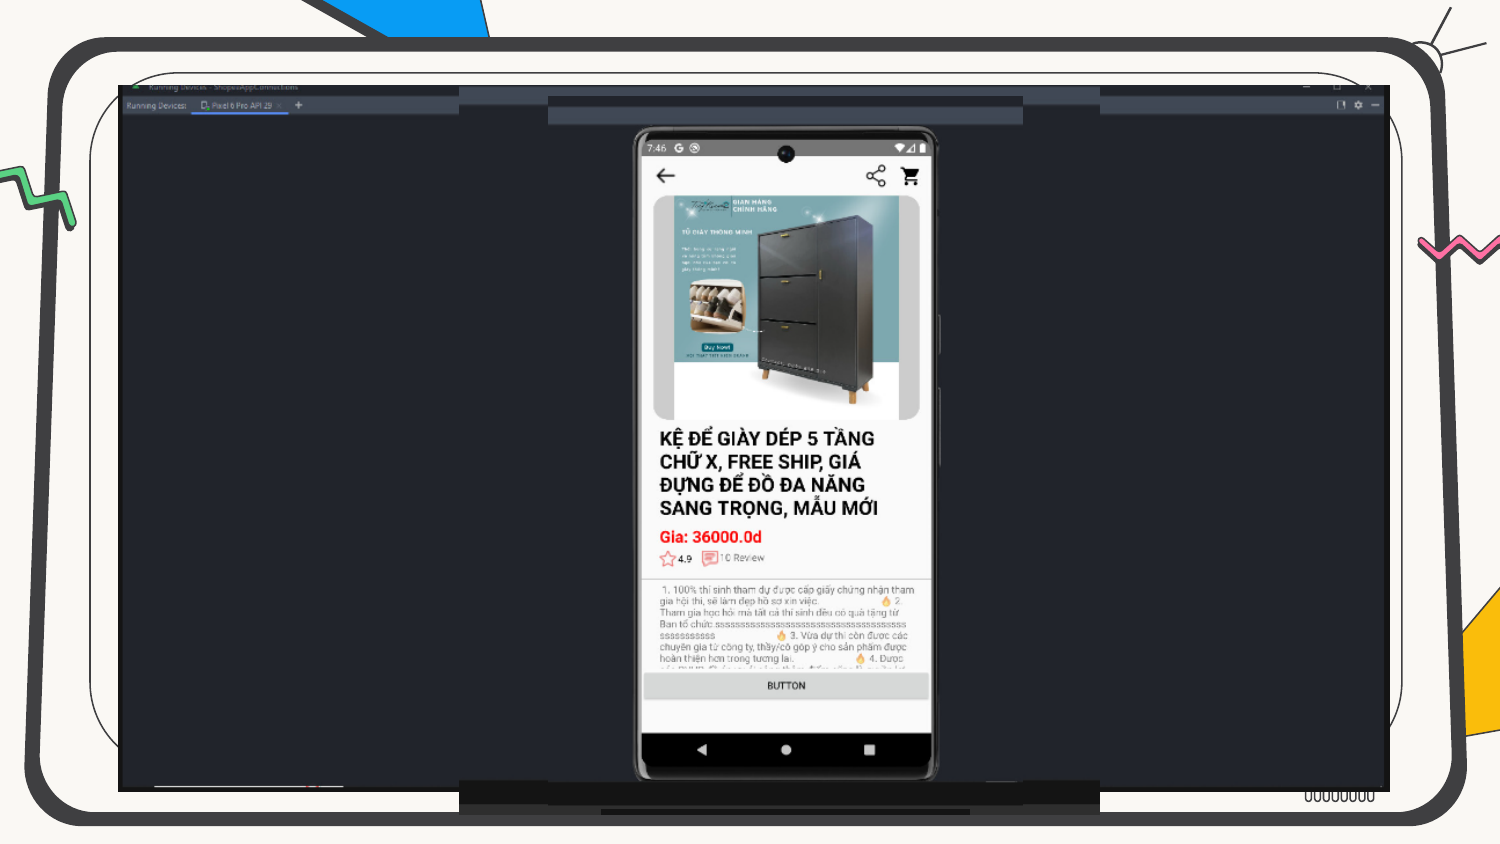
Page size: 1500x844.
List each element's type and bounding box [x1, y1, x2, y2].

picture [117, 85, 1391, 816]
